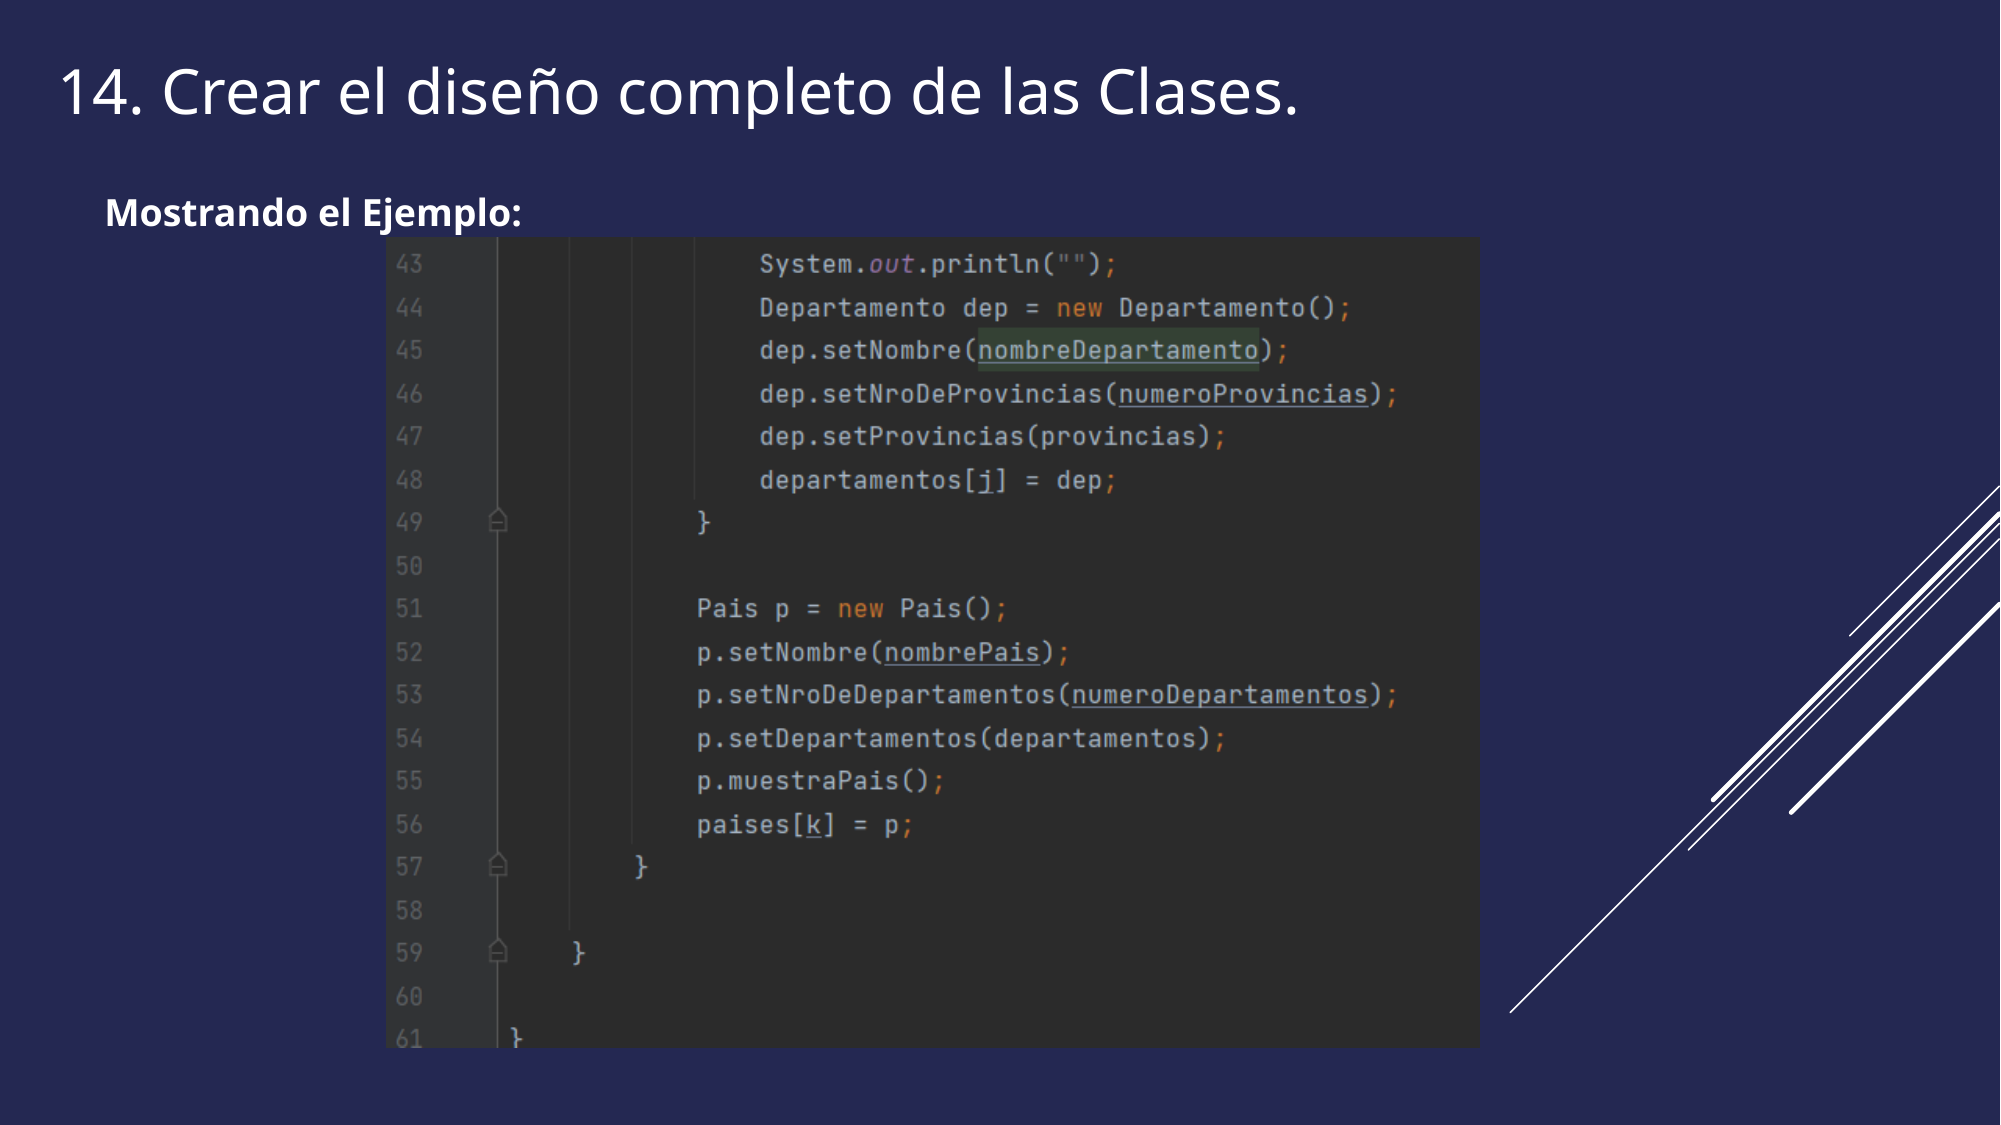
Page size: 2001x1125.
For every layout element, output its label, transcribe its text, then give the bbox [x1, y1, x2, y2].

text_box 14. Crear el diseño completo de las Clases. [42, 44, 1650, 135]
text_box Mostrando el Ejemplo: [89, 181, 538, 242]
picture [385, 237, 1481, 1048]
